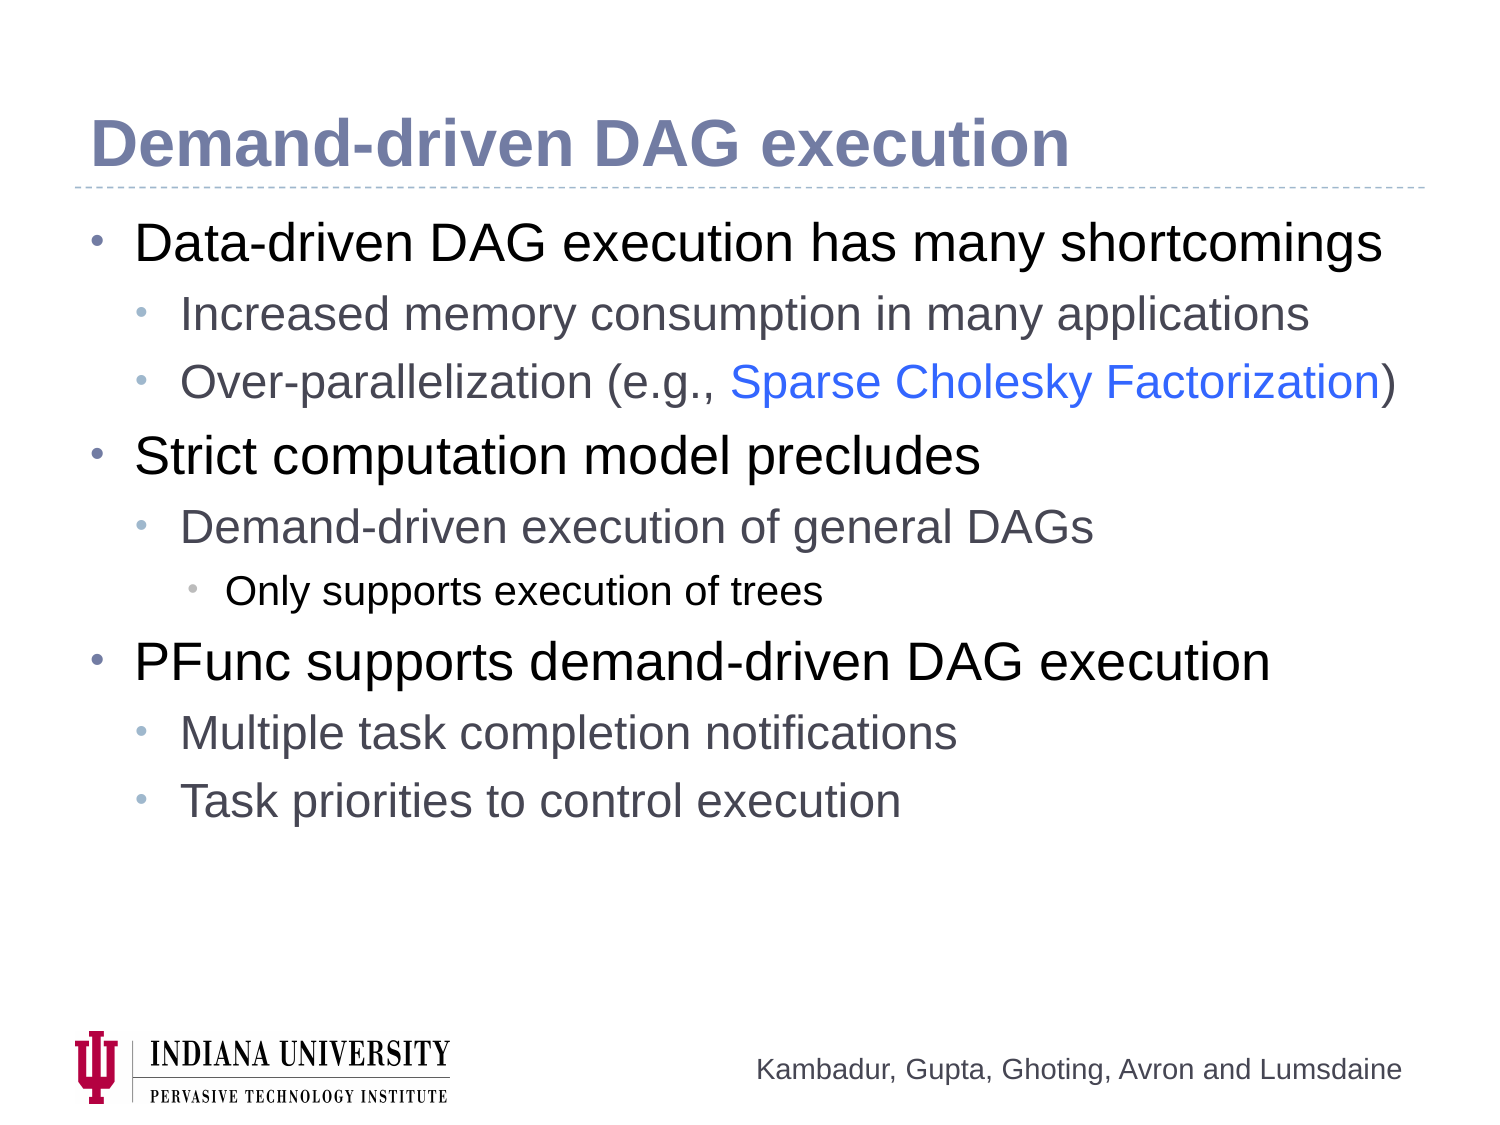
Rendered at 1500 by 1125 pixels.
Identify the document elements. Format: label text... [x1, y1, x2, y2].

picture [75, 1031, 450, 1104]
title Demand-driven DAG execution [74, 24, 1426, 188]
footer Kambadur, Gupta, Ghoting, Avron and Lumsdaine [734, 1042, 1425, 1103]
list Data-driven DAG execution has many shortcomings Increased memory consumption in many applications Over-parallelization (e.g., Sparse Cholesky Factorization) Strict computation model precludes Demand-driven execution of general DAGs Only supports execution of trees PFunc supports demand-driven DAG execution Multiple task completion notifications Task priorities to control execution [74, 199, 1426, 1011]
